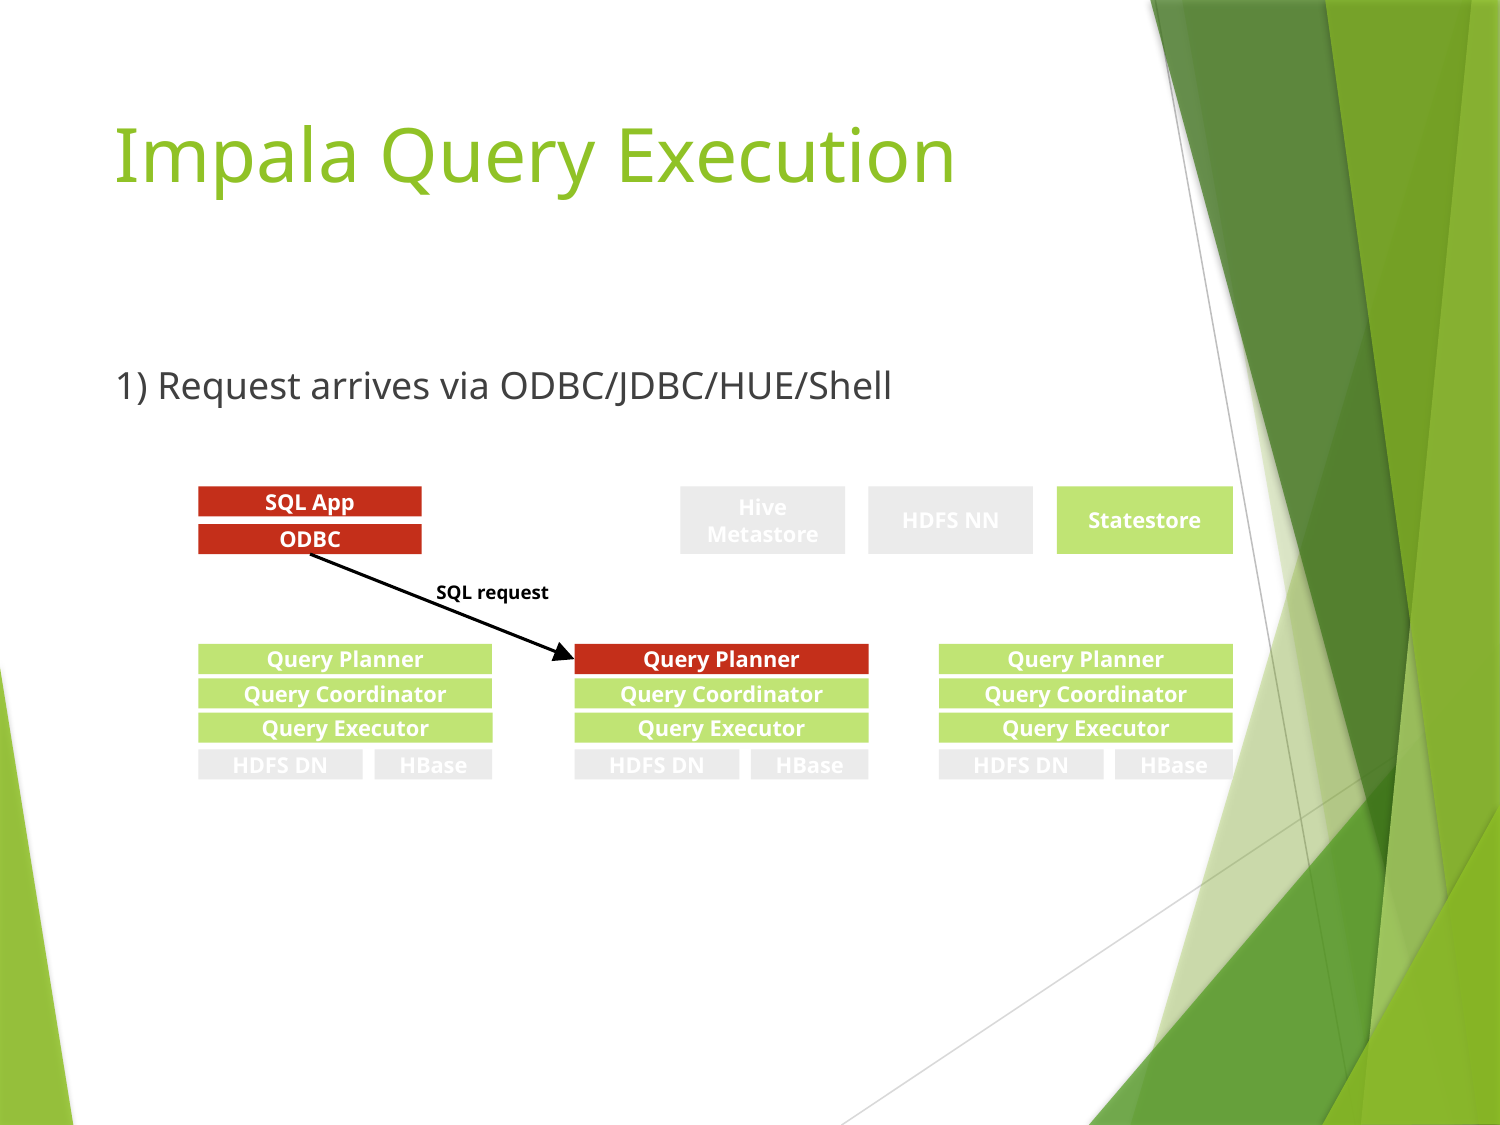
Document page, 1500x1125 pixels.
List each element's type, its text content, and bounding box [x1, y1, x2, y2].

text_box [197, 485, 1234, 780]
list 1) Request arrives via ODBC/JDBC/HUE/Shell [99, 354, 1142, 992]
title Impala Query Execution [99, 99, 1142, 317]
